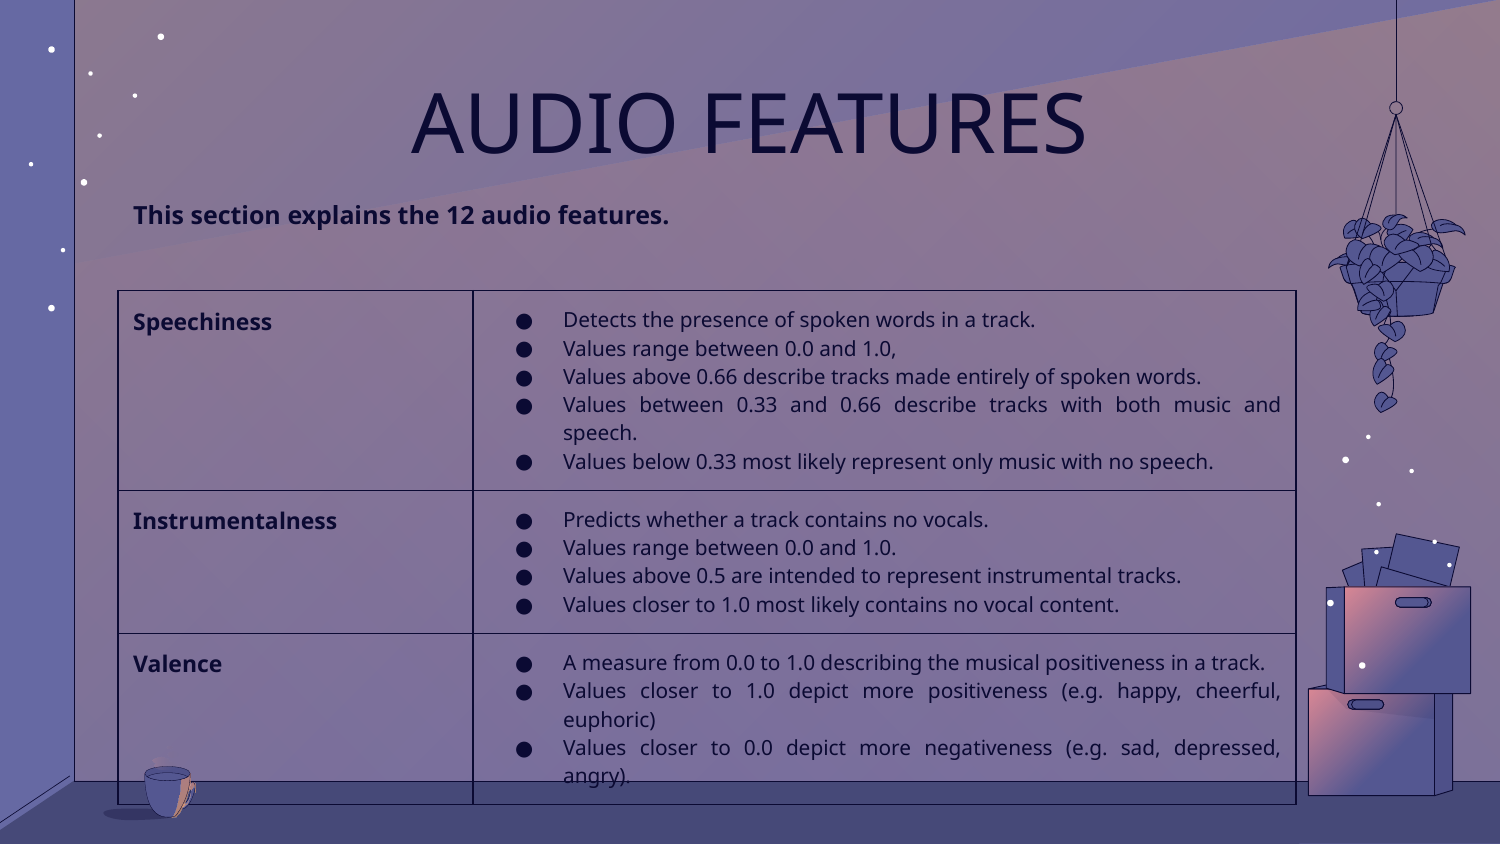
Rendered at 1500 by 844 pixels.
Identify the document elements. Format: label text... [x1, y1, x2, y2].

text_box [1327, 0, 1466, 414]
table_cell Predicts whether a track contains no vocals. Values range between 0.0 and 1.0. Values above 0.5 are intended to represent instrumental tracks. Values closer to 1.0 most likely contains no vocal content. [474, 491, 1295, 633]
table_header Speechiness [119, 291, 472, 490]
text_box [80, 179, 88, 186]
table_cell Valence [119, 634, 472, 804]
text_box This section explains the 12 audio features. [118, 184, 1322, 263]
text_box [48, 304, 55, 312]
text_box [1307, 533, 1472, 797]
text_box [157, 33, 165, 41]
title AUDIO FEATURES [118, 72, 1322, 167]
table_cell A measure from 0.0 to 1.0 describing the musical positiveness in a track. Values closer to 1.0 depict more positiveness (e.g. happy, cheerful, euphoric) Values closer to 0.0 depict more negativeness (e.g. sad, depressed, angry). [474, 634, 1295, 804]
table_cell Instrumentalness [119, 491, 472, 633]
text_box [1326, 434, 1452, 670]
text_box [97, 744, 200, 821]
table_header Detects the presence of spoken words in a track. Values range between 0.0 and 1.0, Values above 0.66 describe tracks made entirely of spoken words. Values between 0.33 and 0.66 describe tracks with both music and speech. Values below 0.33 most likely represent only music with no speech. [474, 291, 1295, 490]
text_box [48, 46, 55, 53]
